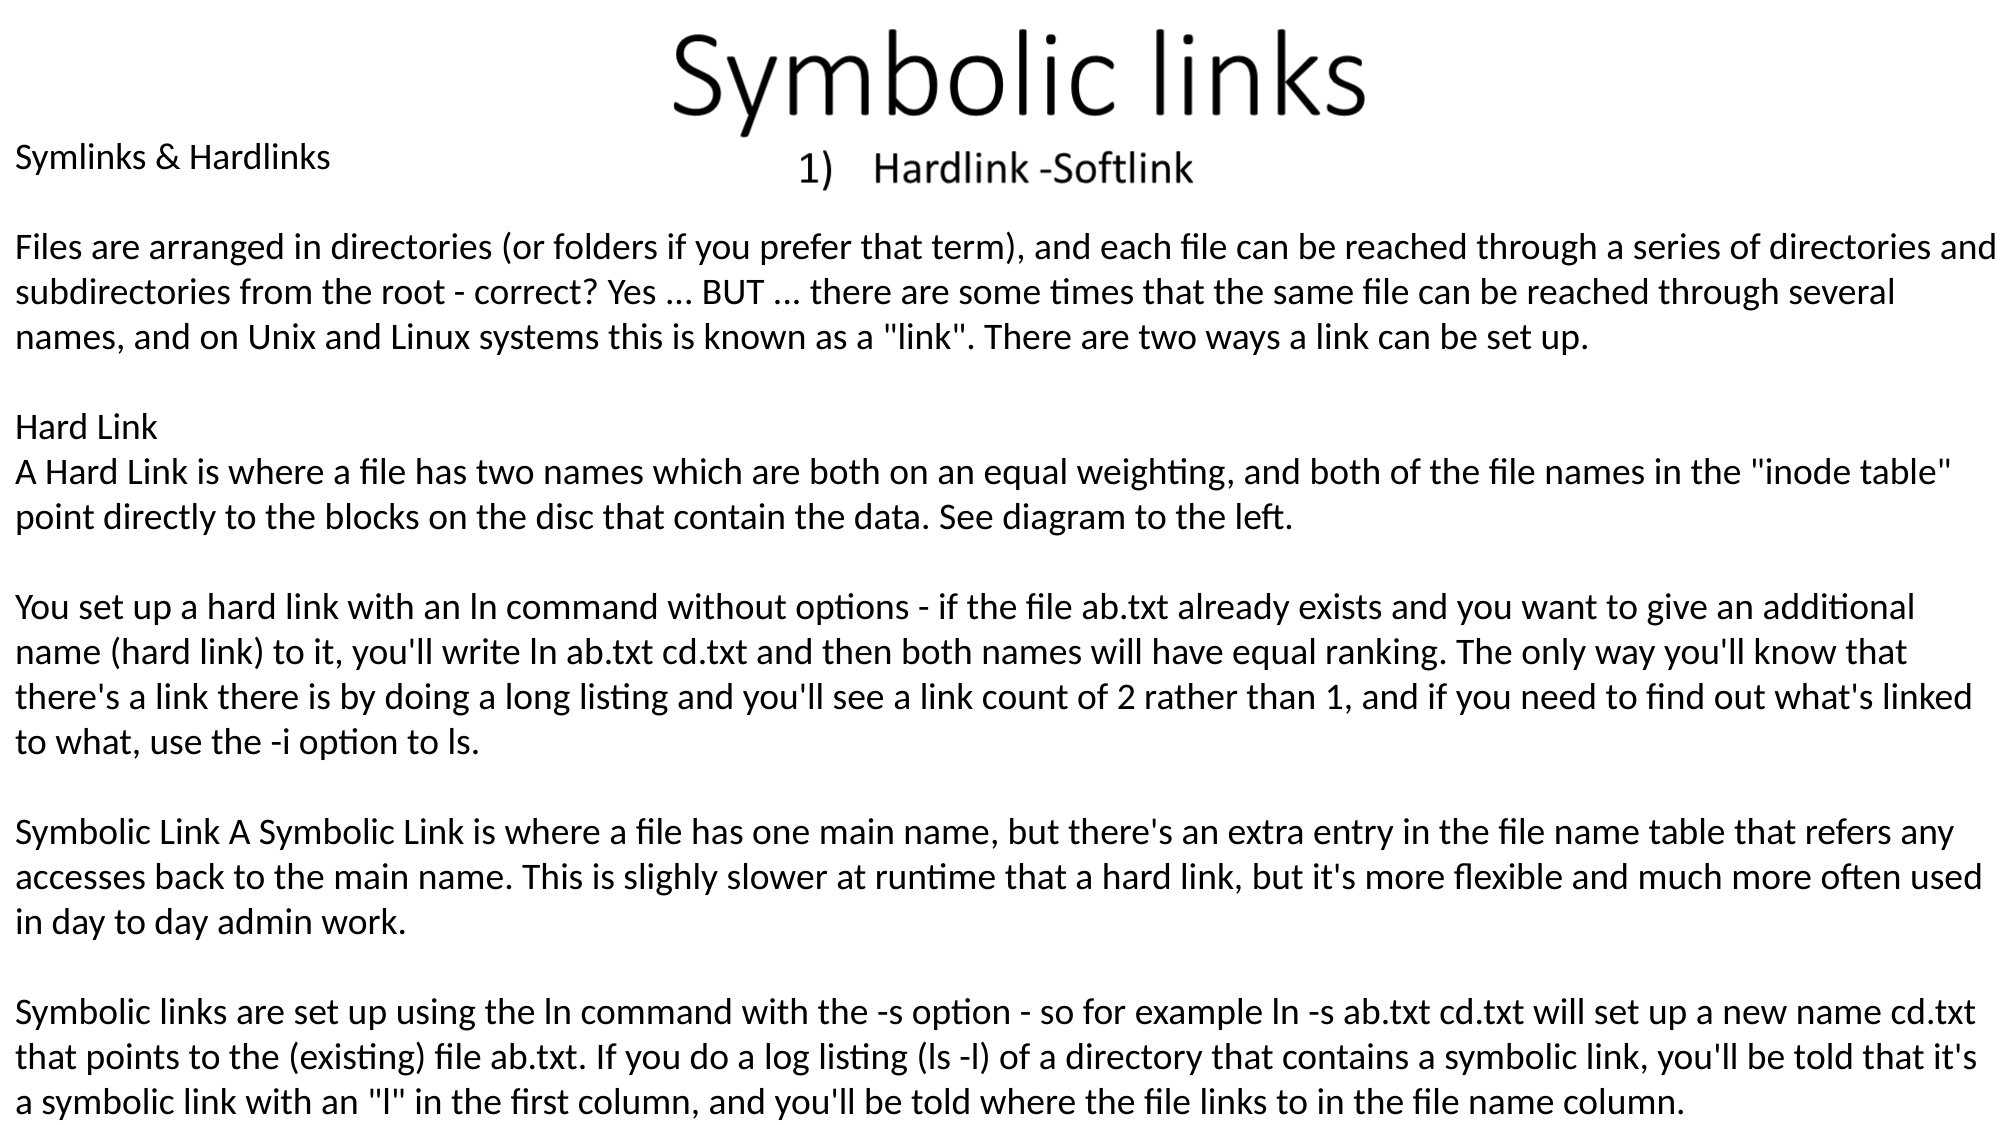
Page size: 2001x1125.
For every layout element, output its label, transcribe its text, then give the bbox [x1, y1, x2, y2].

picture [593, 0, 1445, 224]
text_box Symlinks & Hardlinks Files are arranged in directories (or folders if you prefer that term), and each file can be reached through a series of directories and subdirectories from the root - correct? Yes ... BUT ... there are some times that the same file can be reached through several names, and on Unix and Linux systems this is known as a "link". There are two ways a link can be set up. Hard Link A Hard Link is where a file has two names which are both on an equal weighting, and both of the file names in the "inode table" point directly to the blocks on the disc that contain the data. See diagram to the left. You set up a hard link with an ln command without options - if the file ab.txt already exists and you want to give an additional name (hard link) to it, you'll write ln ab.txt cd.txt and then both names will have equal ranking. The only way you'll know that there's a link there is by doing a long listing and you'll see a link count of 2 rather than 1, and if you need to find out what's linked to what, use the -i option to ls. Symbolic Link A Symbolic Link is where a file has one main name, but there's an extra entry in the file name table that refers any accesses back to the main name. This is slighly slower at runtime that a hard link, but it's more flexible and much more often used in day to day admin work. Symbolic links are set up using the ln command with the -s option - so for example ln -s ab.txt cd.txt will set up a new name cd.txt that points to the (existing) file ab.txt. If you do a log listing (ls -l) of a directory that contains a symbolic link, you'll be told that it's a symbolic link with an "l" in the first column, and you'll be told where the file links to in the file name column. [0, 124, 2000, 1125]
